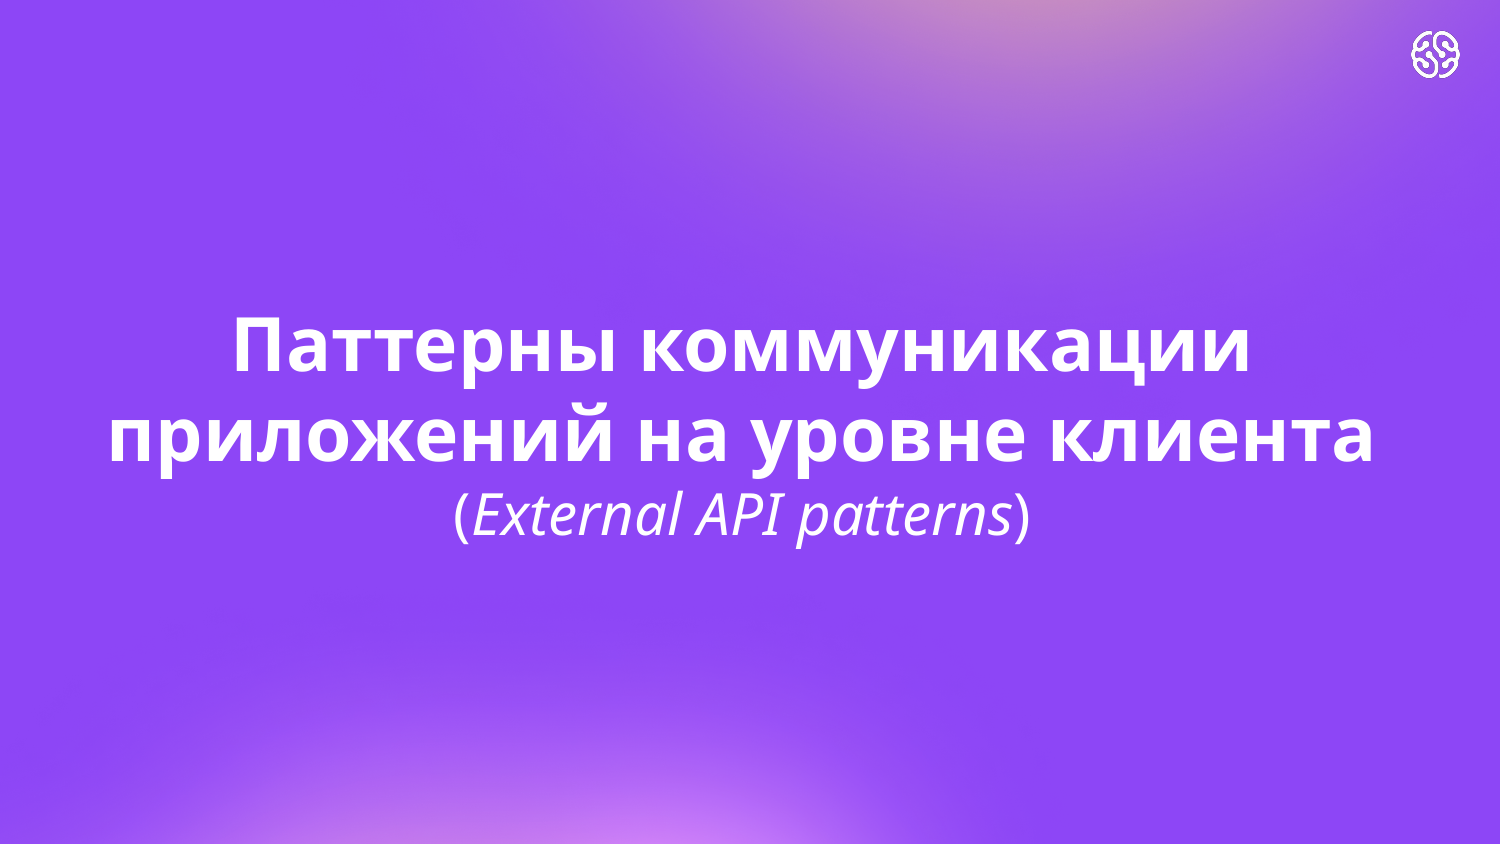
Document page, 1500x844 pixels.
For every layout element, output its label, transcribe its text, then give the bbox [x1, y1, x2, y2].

title Паттерны коммуникации приложений на уровне клиента (External API patterns) [88, 212, 1412, 632]
picture [0, 0, 1500, 844]
